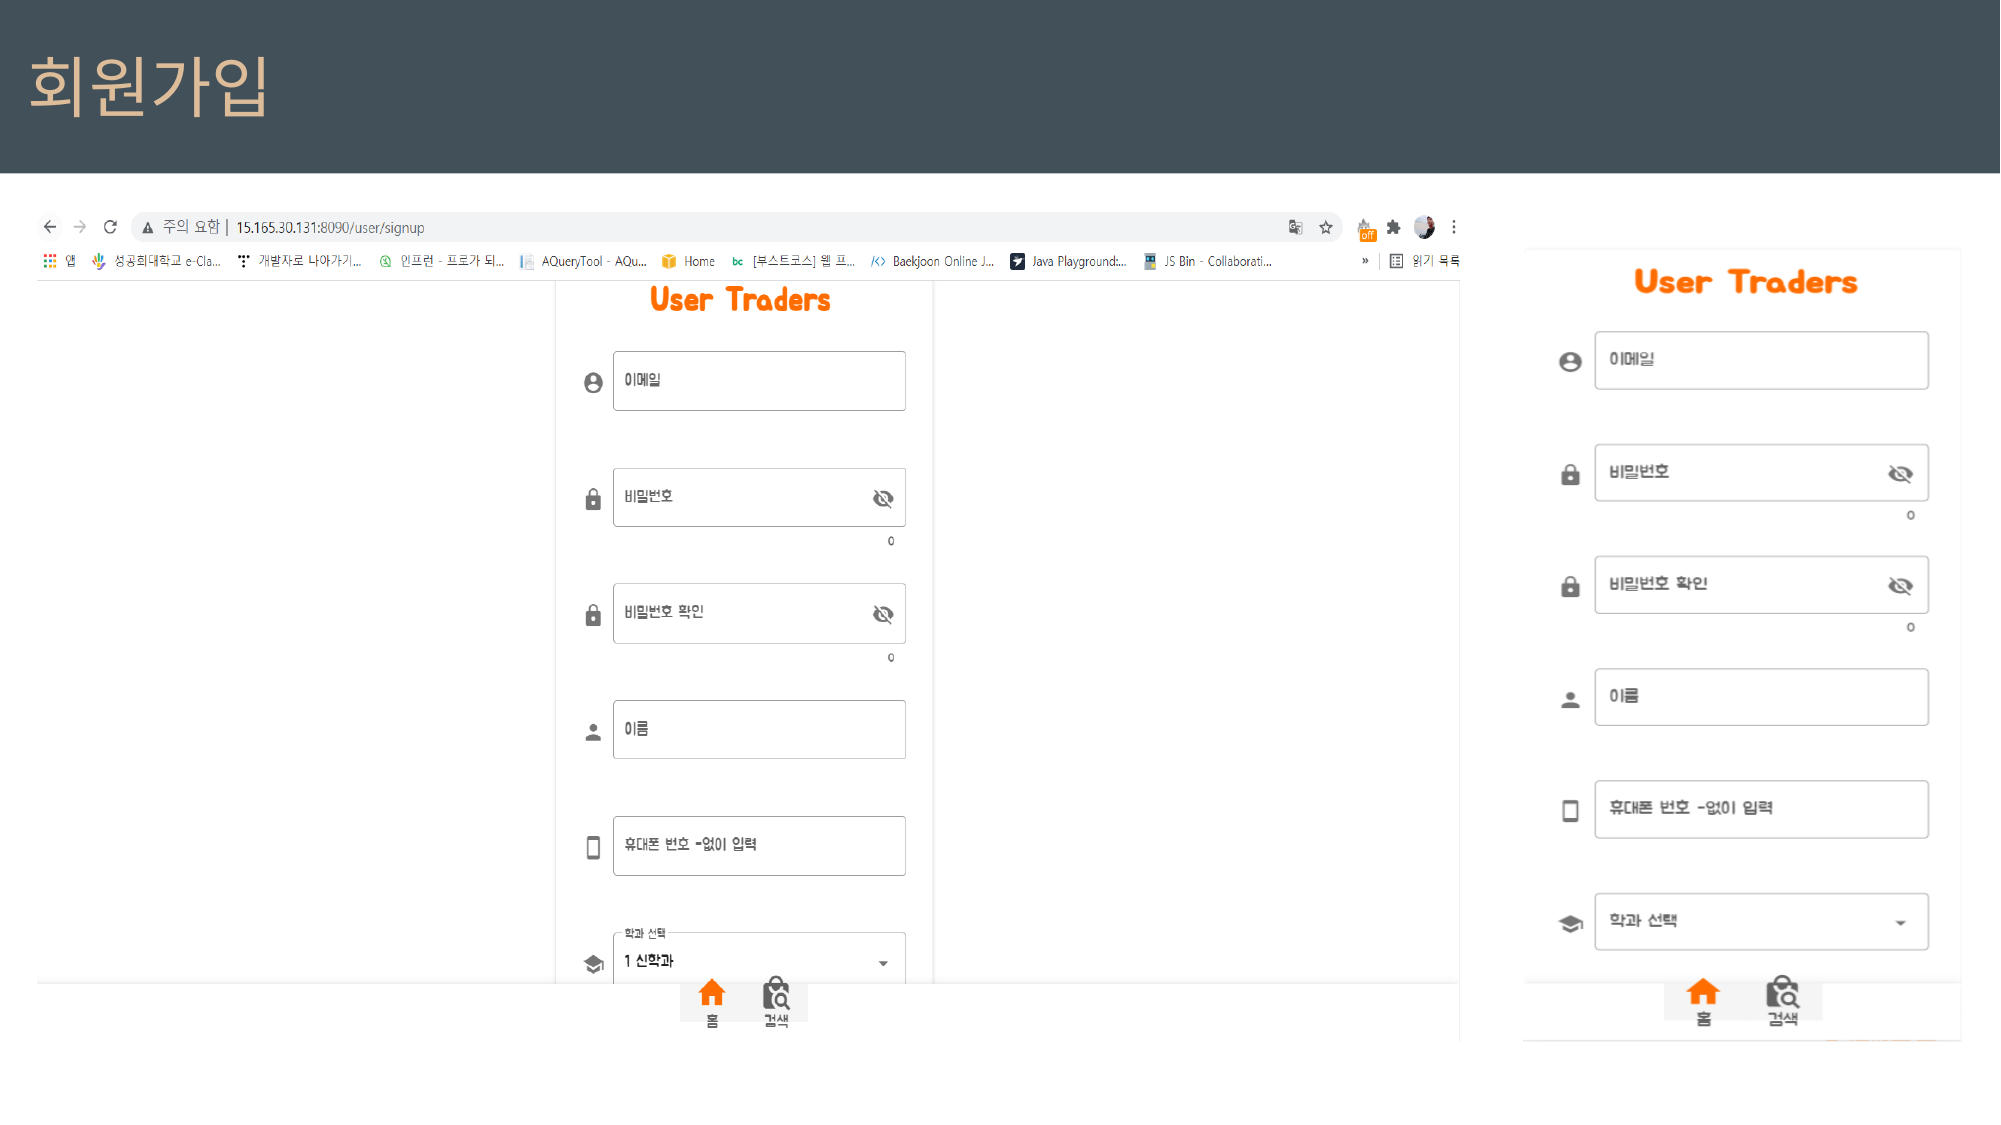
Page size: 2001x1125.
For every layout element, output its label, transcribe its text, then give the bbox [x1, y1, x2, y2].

picture [1523, 211, 1963, 1042]
picture [37, 211, 1460, 1042]
text_box [0, 0, 2000, 174]
text_box 회원가입 [12, 38, 1497, 134]
